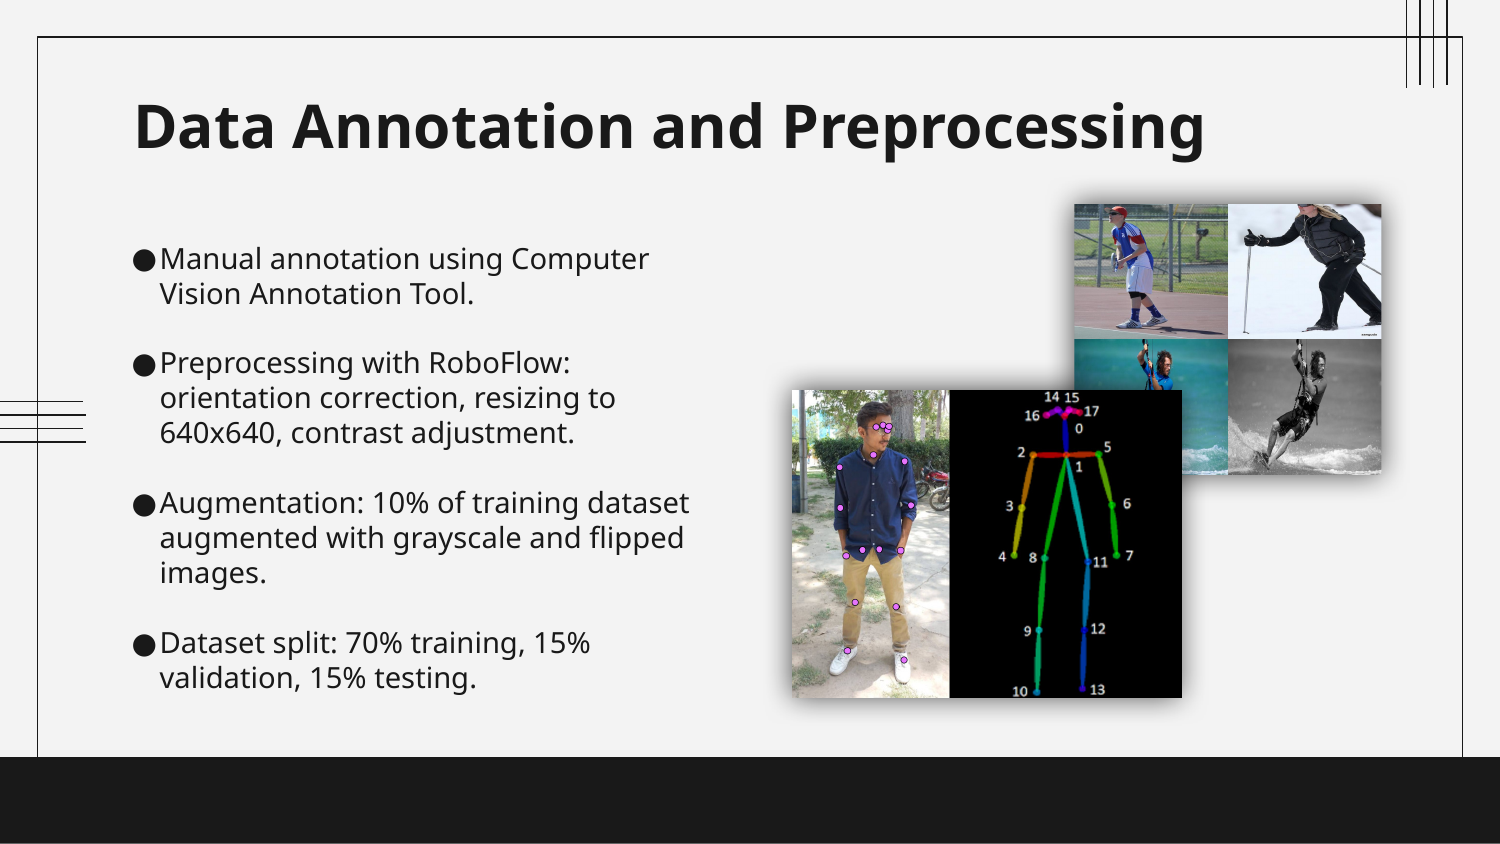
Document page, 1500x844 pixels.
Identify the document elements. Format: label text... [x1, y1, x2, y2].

subtitle Manual annotation using Computer Vision Annotation Tool. Preprocessing with RoboFlow: orientation correction, resizing to 640x640, contrast adjustment. Augmentation: 10% of training dataset augmented with grayscale and flipped images. Dataset split: 70% training, 15% validation, 15% testing. [116, 225, 736, 715]
title Data Annotation and Preprocessing [118, 72, 1383, 167]
picture [792, 204, 1382, 699]
